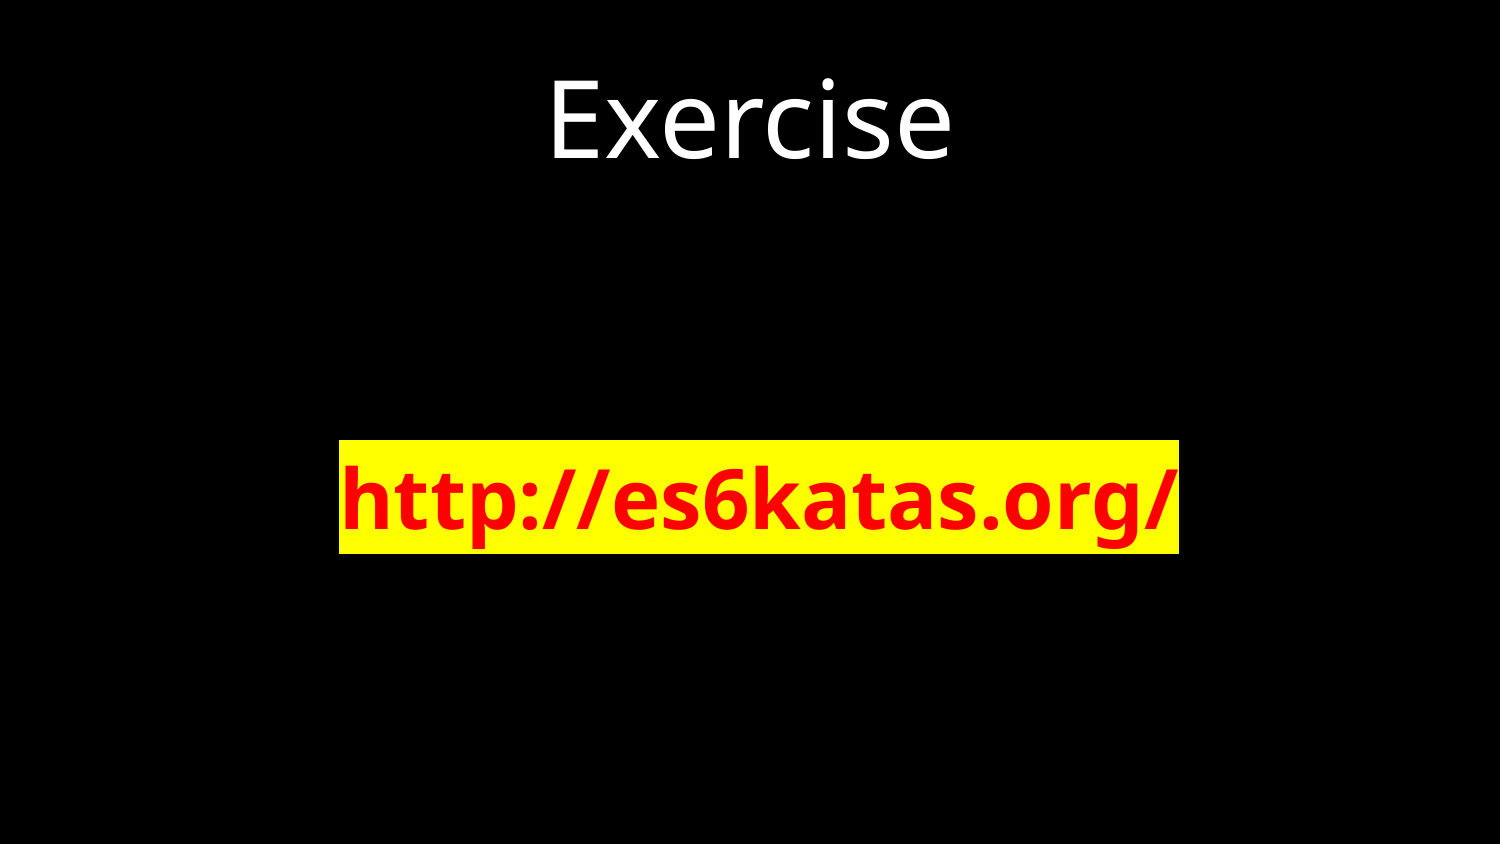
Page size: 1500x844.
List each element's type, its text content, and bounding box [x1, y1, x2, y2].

title Exercise [109, 21, 1391, 209]
list http://es6katas.org/ [109, 224, 1391, 768]
